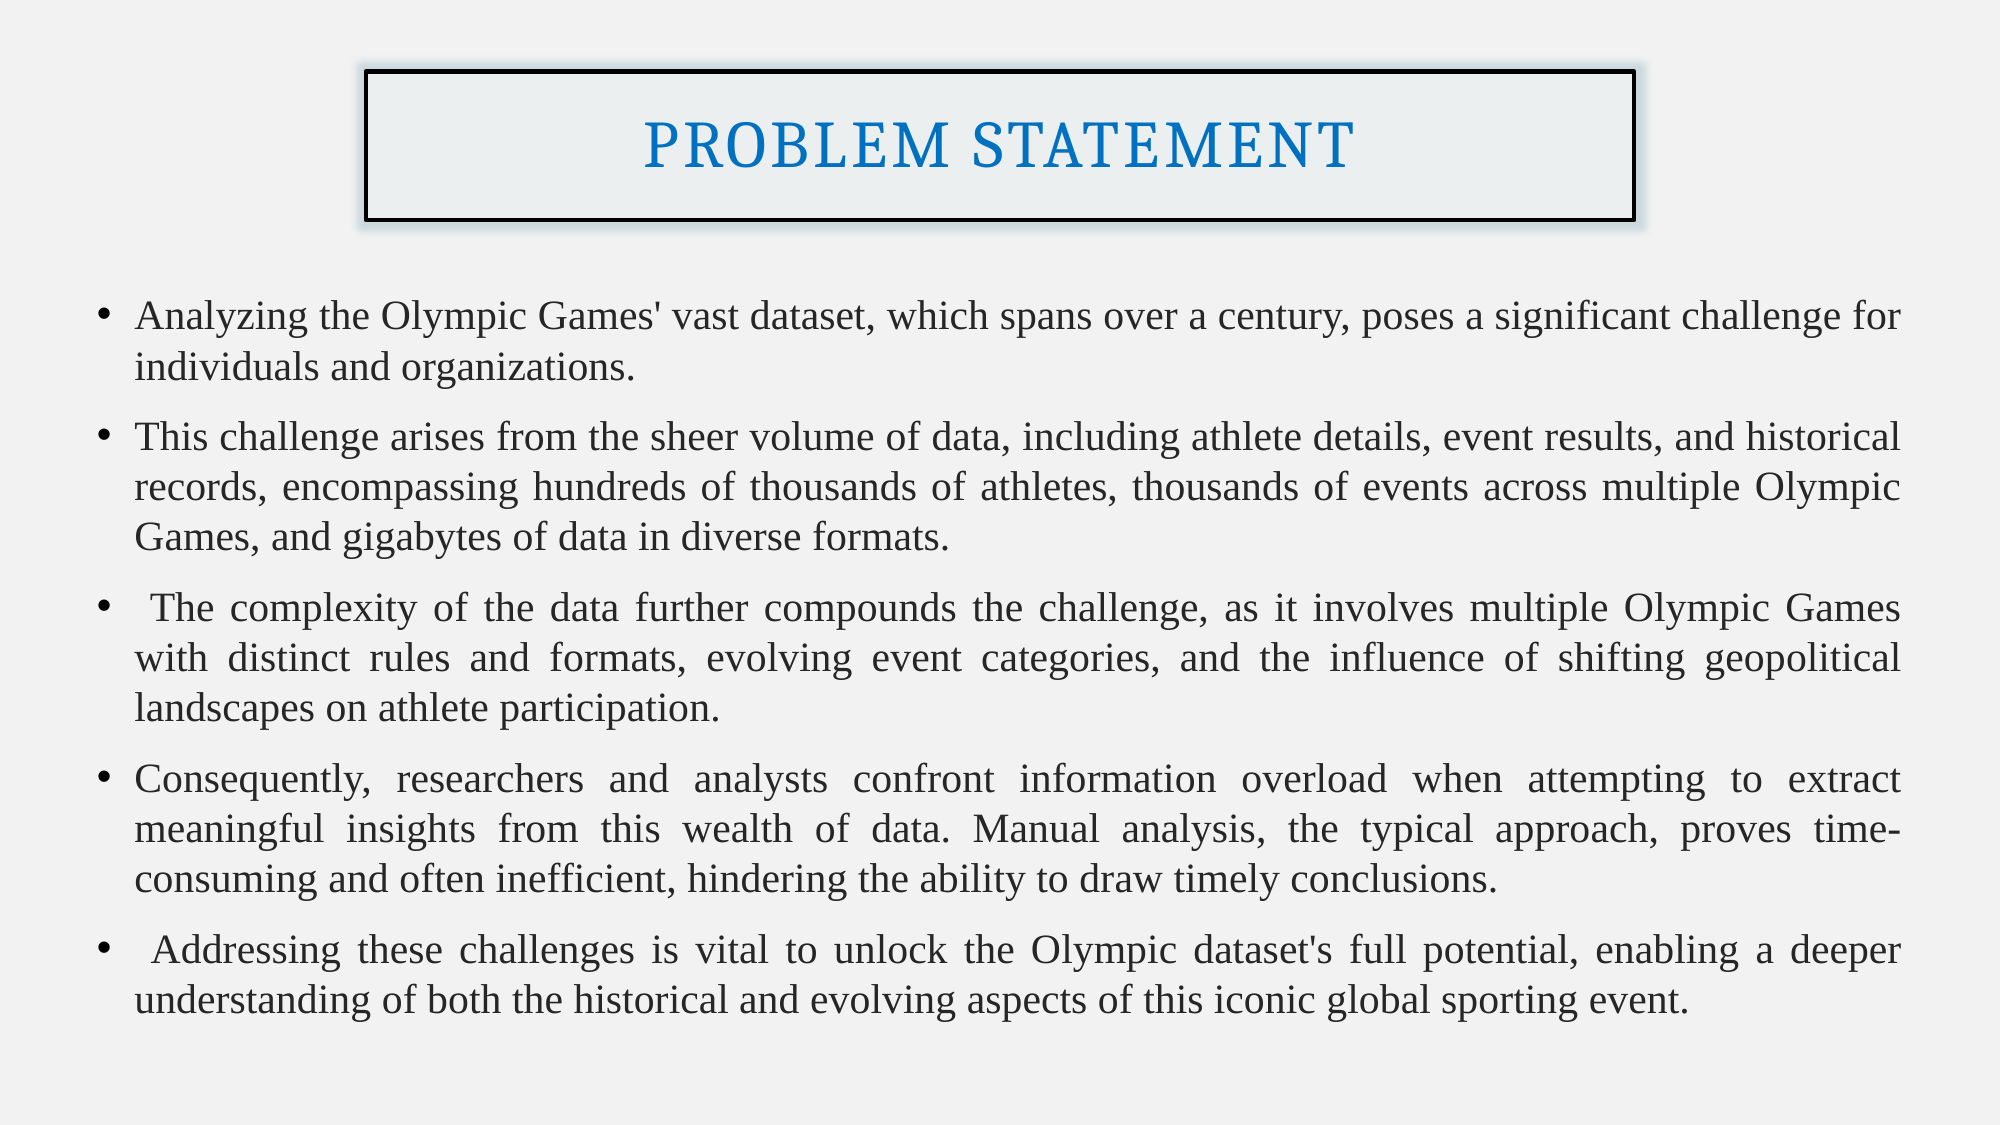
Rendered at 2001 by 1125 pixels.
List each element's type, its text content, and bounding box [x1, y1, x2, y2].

list Analyzing the Olympic Games' vast dataset, which spans over a century, poses a significant challenge for individuals and organizations. This challenge arises from the sheer volume of data, including athlete details, event results, and historical records, encompassing hundreds of thousands of athletes, thousands of events across multiple Olympic Games, and gigabytes of data in diverse formats. The complexity of the data further compounds the challenge, as it involves multiple Olympic Games with distinct rules and formats, evolving event categories, and the influence of shifting geopolitical landscapes on athlete participation. Consequently, researchers and analysts confront information overload when attempting to extract meaningful insights from this wealth of data. Manual analysis, the typical approach, proves time-consuming and often inefficient, hindering the ability to draw timely conclusions. Addressing these challenges is vital to unlock the Olympic dataset's full potential, enabling a deeper understanding of both the historical and evolving aspects of this iconic global sporting event. [81, 256, 1919, 1054]
text_box Problem Statement [366, 71, 1634, 221]
